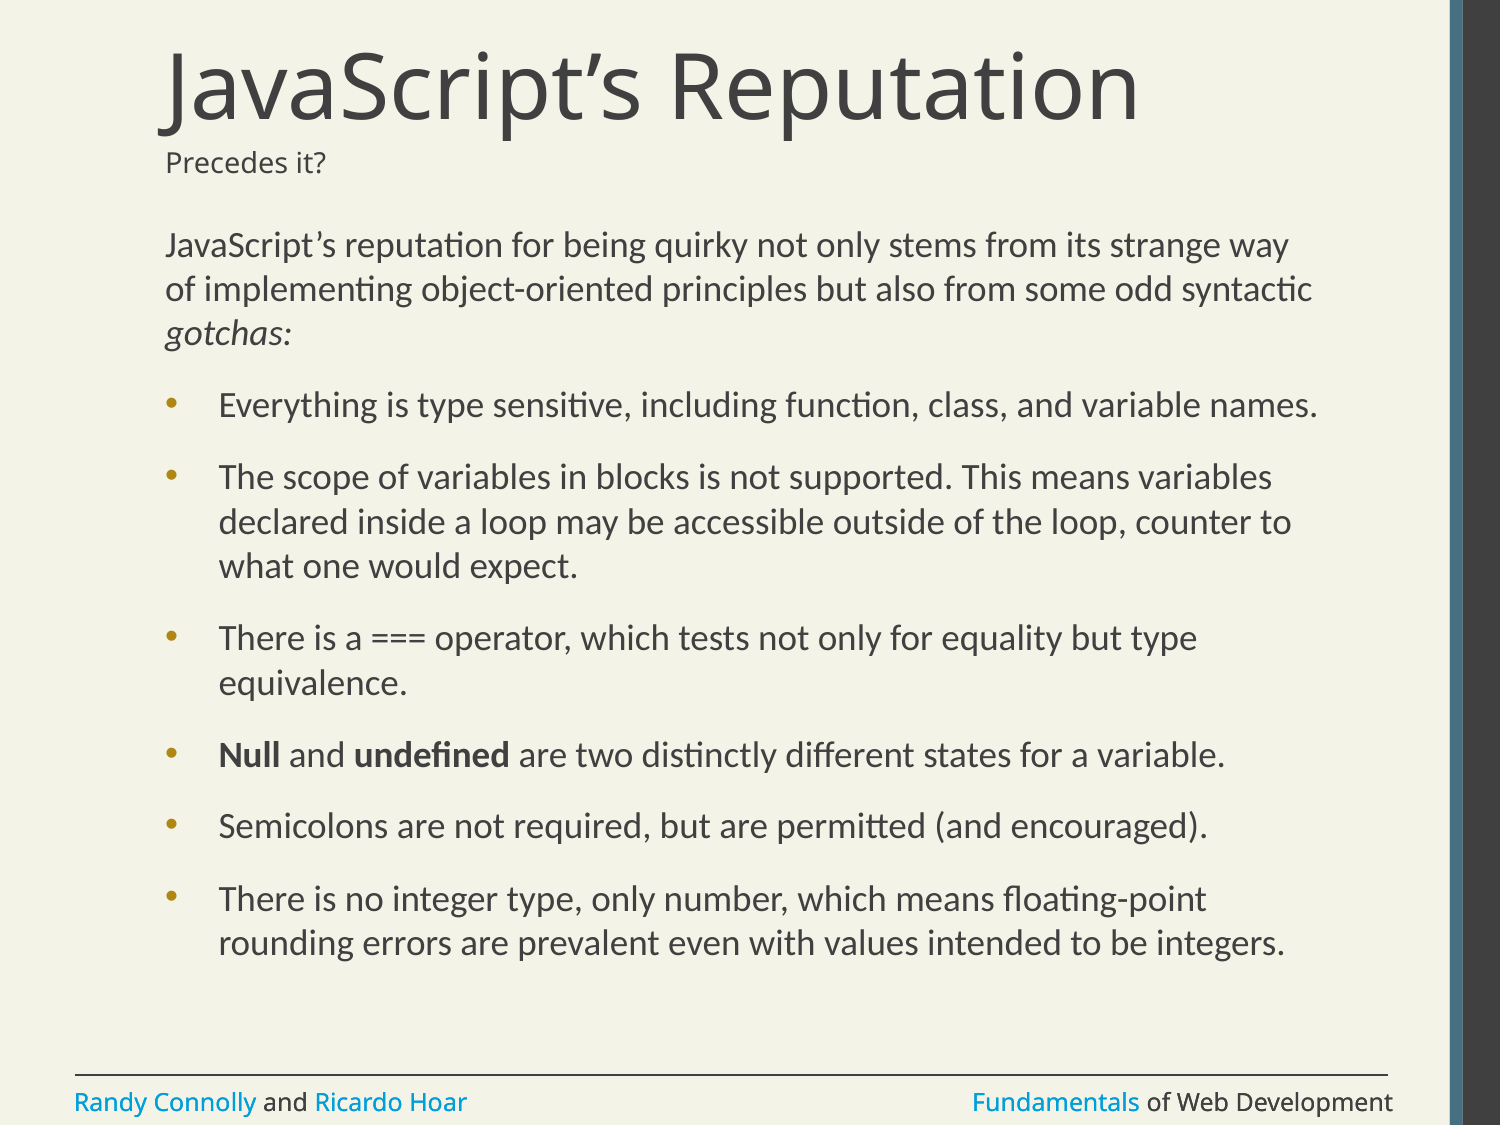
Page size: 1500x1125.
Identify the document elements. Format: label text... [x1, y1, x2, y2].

title JavaScript’s Reputation [150, 20, 1425, 188]
list JavaScript’s reputation for being quirky not only stems from its strange way of implementing object-oriented principles but also from some odd syntactic gotchas: Everything is type sensitive, including function, class, and variable names. The scope of variables in blocks is not supported. This means variables declared inside a loop may be accessible outside of the loop, counter to what one would expect. There is a === operator, which tests not only for equality but type equivalence. Null and undefined are two distinctly different states for a variable. Semicolons are not required, but are permitted (and encouraged). There is no integer type, only number, which means floating-point rounding errors are prevalent even with values intended to be integers. [150, 212, 1338, 1013]
list Precedes it? [150, 137, 1200, 188]
